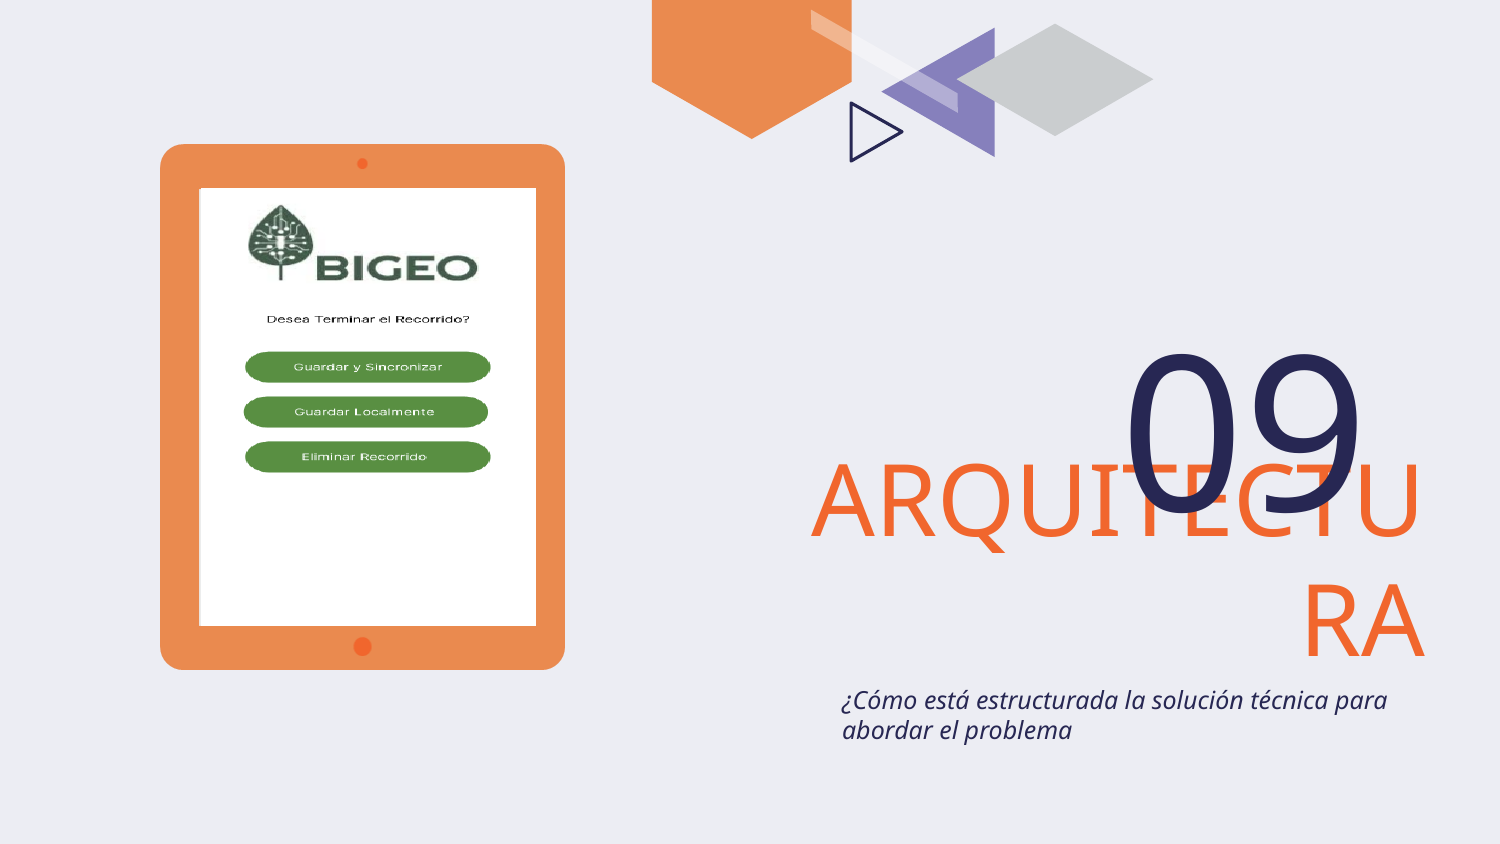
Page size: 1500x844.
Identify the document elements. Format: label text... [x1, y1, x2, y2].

title 09 [1103, 241, 1384, 467]
subtitle ¿Cómo está estructurada la solución técnica para abordar el problema [827, 669, 1414, 800]
title ARQUITECTURA [750, 485, 1441, 692]
picture [160, 144, 566, 670]
